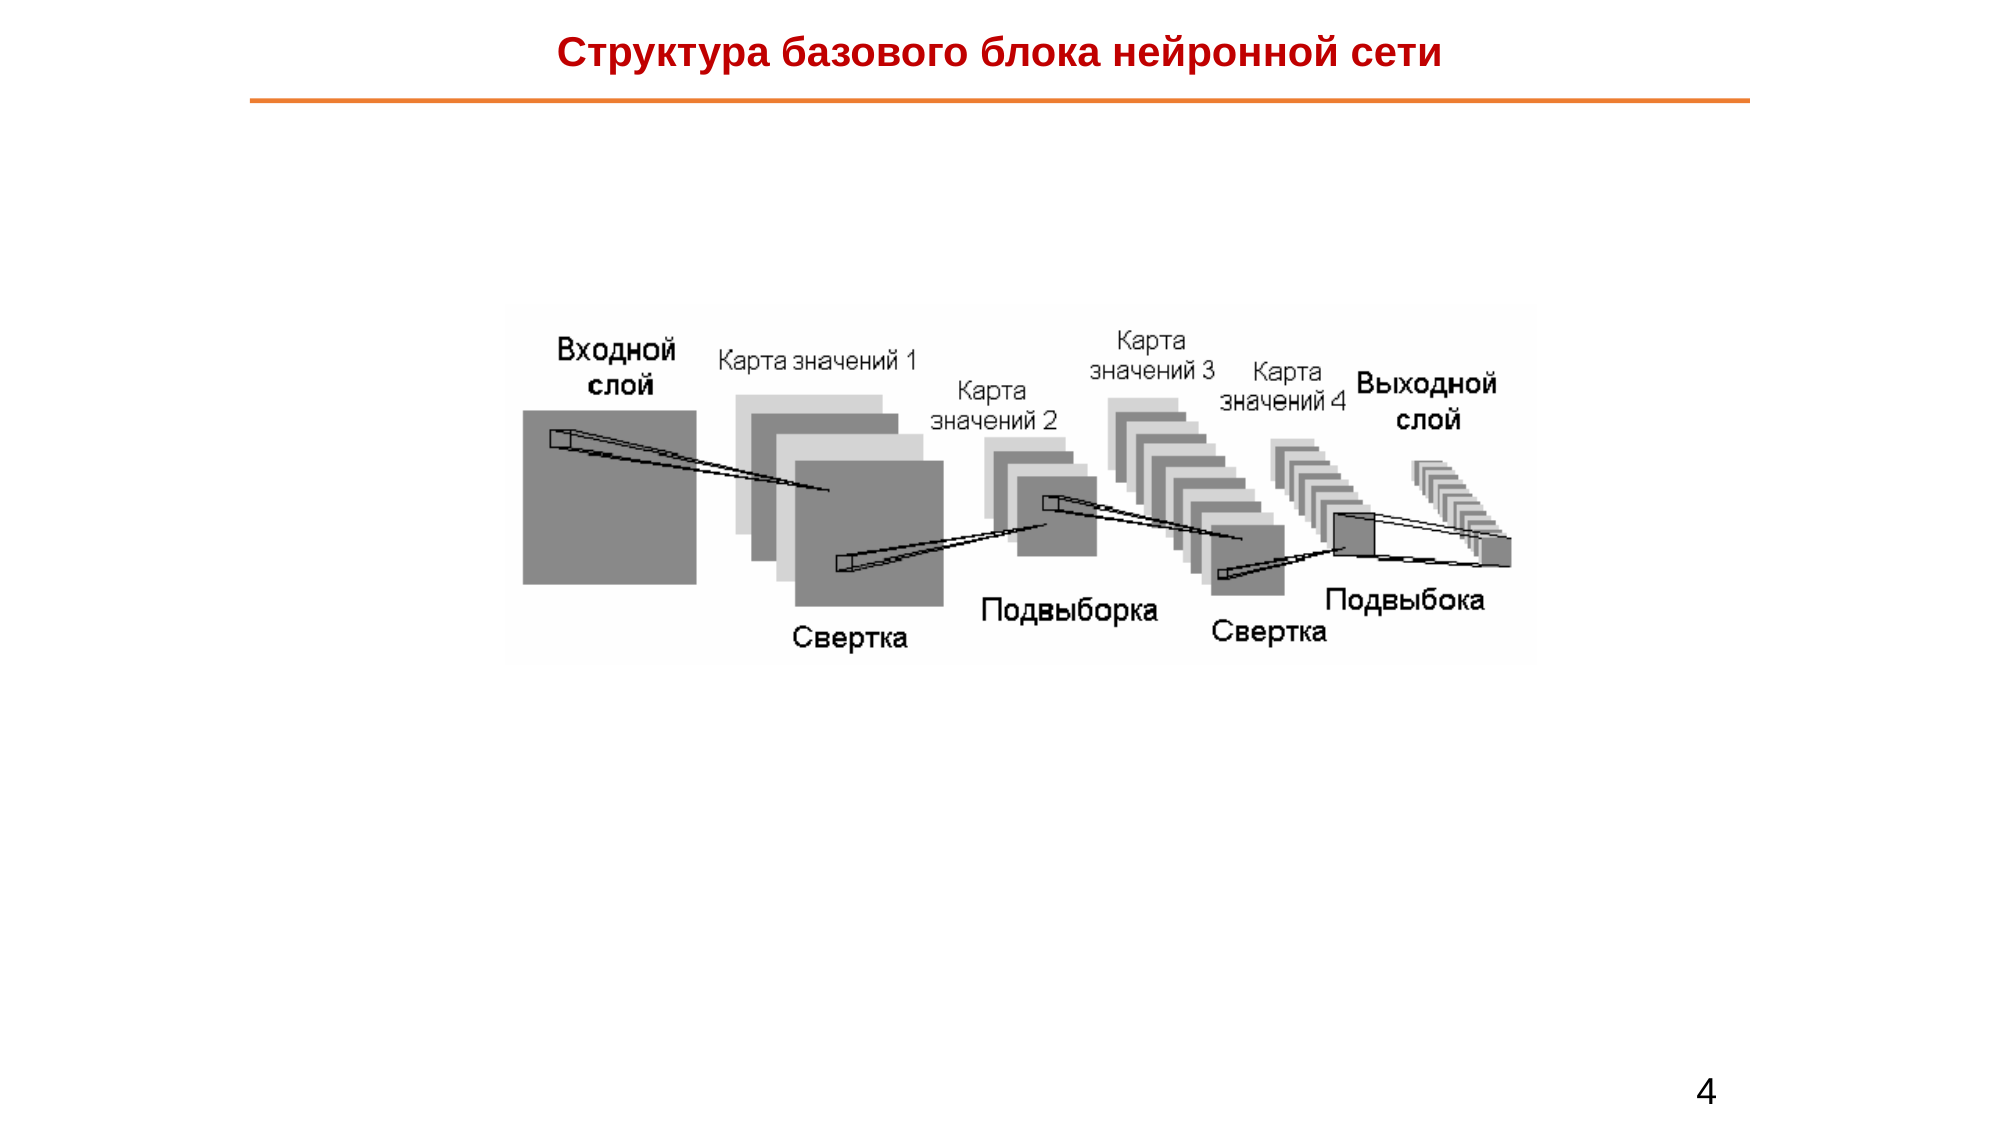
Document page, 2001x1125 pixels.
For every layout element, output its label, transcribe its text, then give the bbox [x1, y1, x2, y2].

text_box 4 [1667, 1036, 1750, 1119]
picture [481, 304, 1543, 665]
text_box Структура базового блока нейронной сети [249, 17, 1750, 83]
